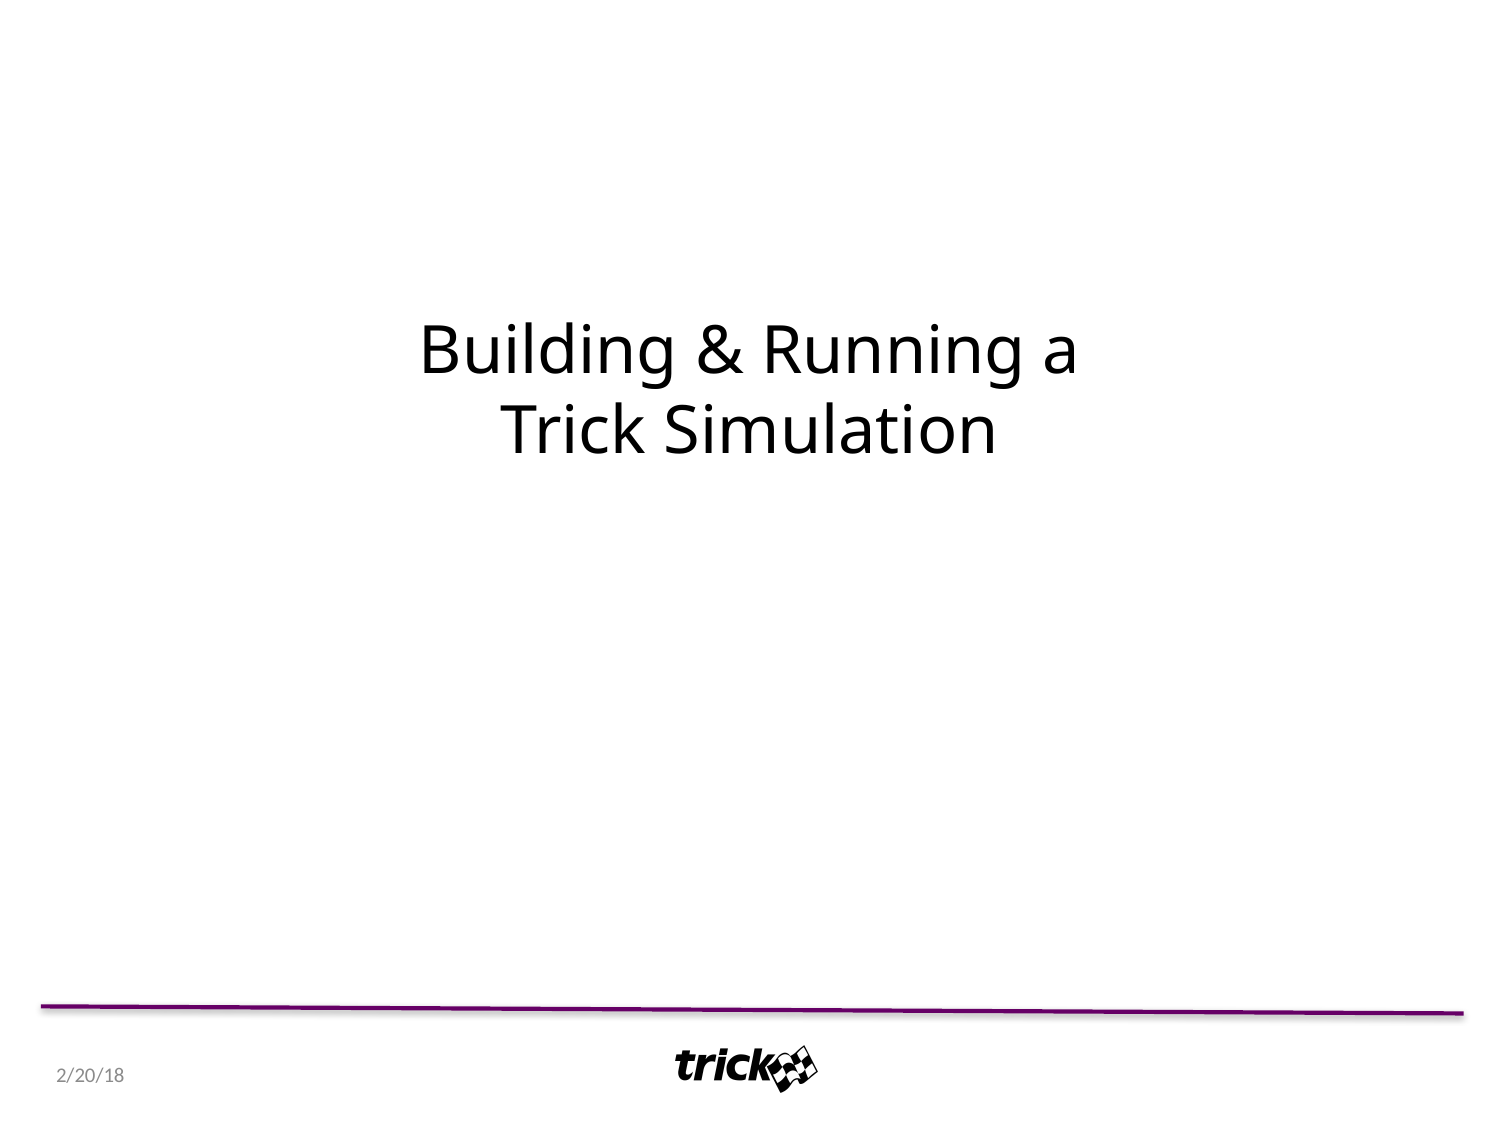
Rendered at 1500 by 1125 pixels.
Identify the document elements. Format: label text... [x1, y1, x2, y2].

text_box Building & Running a Trick Simulation [0, 299, 1500, 475]
picture [675, 1045, 818, 1093]
